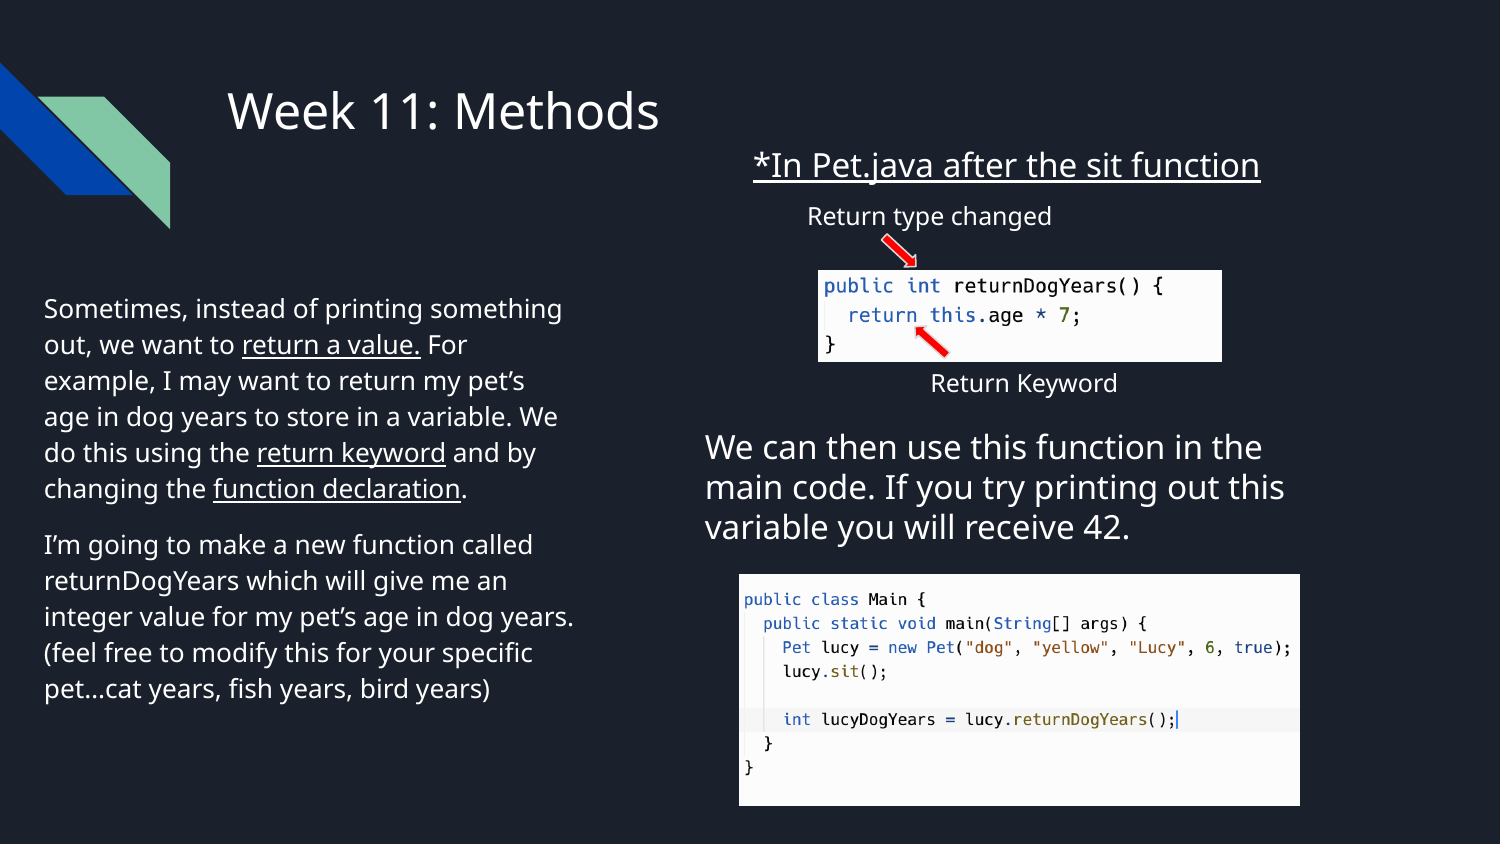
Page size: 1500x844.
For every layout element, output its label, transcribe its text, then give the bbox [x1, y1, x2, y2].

text_box [887, 246, 917, 267]
list Sometimes, instead of printing something out, we want to return a value. For example, I may want to return my pet’s age in dog years to store in a variable. We do this using the return keyword and by changing the function declaration. I’m going to make a new function called returnDogYears which will give me an integer value for my pet’s age in dog years. (feel free to modify this for your specific pet…cat years, fish years, bird years) [28, 272, 590, 751]
text_box *In Pet.java after the sit function [702, 129, 1313, 200]
text_box Return Keyword [915, 352, 1448, 412]
picture [818, 269, 1222, 362]
text_box Return type changed [792, 185, 1325, 246]
text_box We can then use this function in the main code. If you try printing out this variable you will receive 42. [689, 411, 1325, 562]
picture [739, 573, 1301, 806]
title Week 11: Methods [212, 64, 1368, 215]
